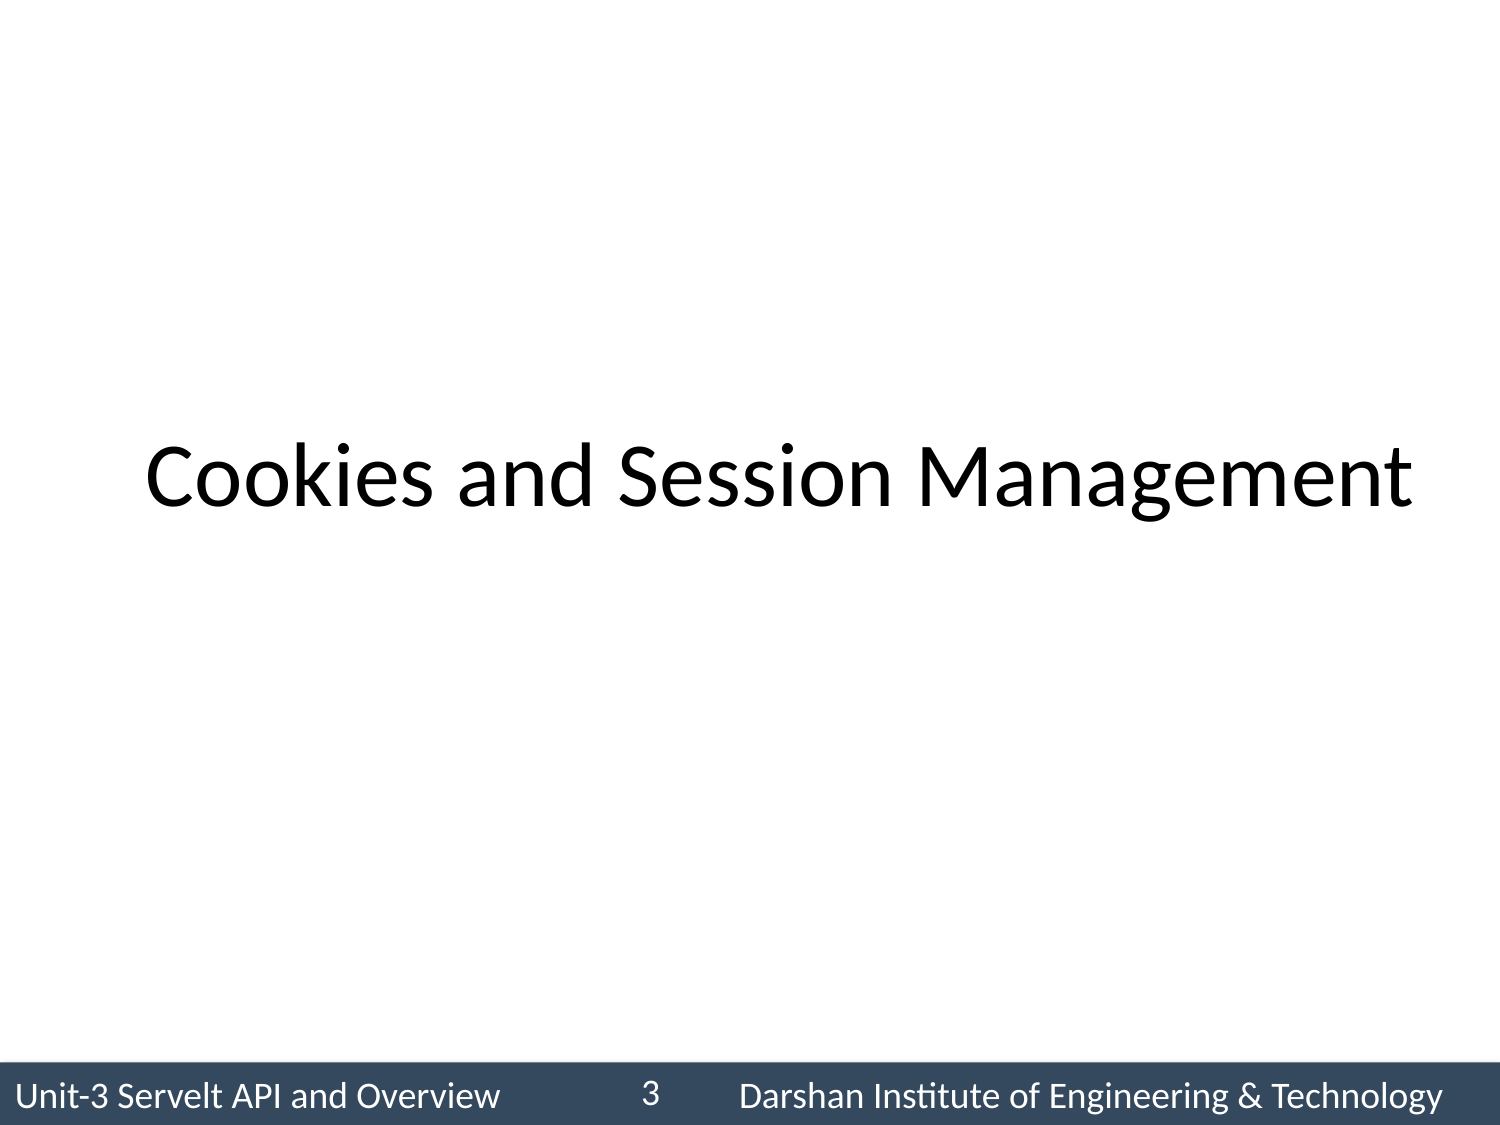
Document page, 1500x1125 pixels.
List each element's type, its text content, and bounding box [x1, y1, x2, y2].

title Cookies and Session Management [112, 349, 1450, 591]
